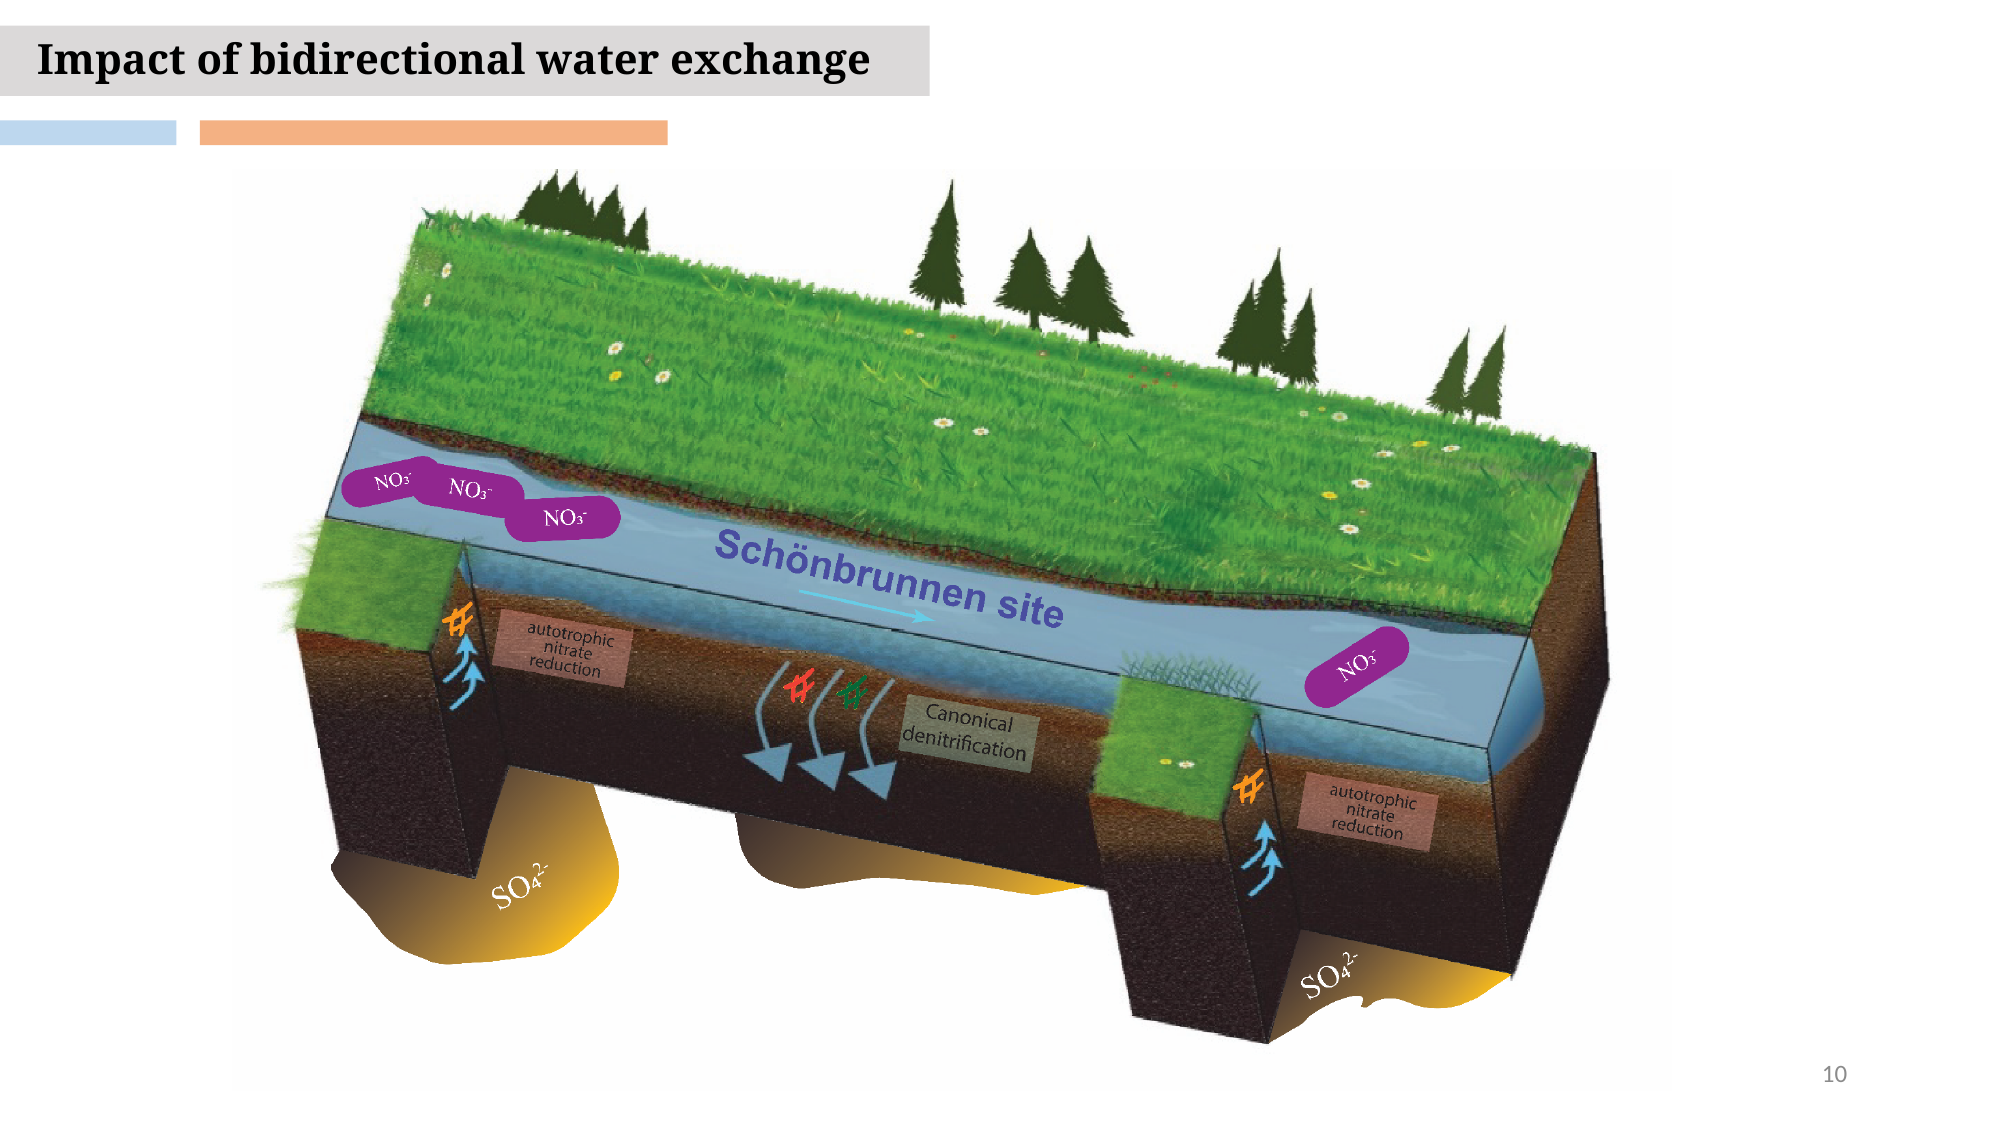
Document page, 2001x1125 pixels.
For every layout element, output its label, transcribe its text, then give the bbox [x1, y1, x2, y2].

text_box [0, 119, 177, 146]
picture [232, 169, 1672, 1091]
text_box [199, 119, 669, 146]
text_box Impact of bidirectional water exchange [0, 25, 930, 96]
slide_number 10 [1412, 1042, 1863, 1103]
